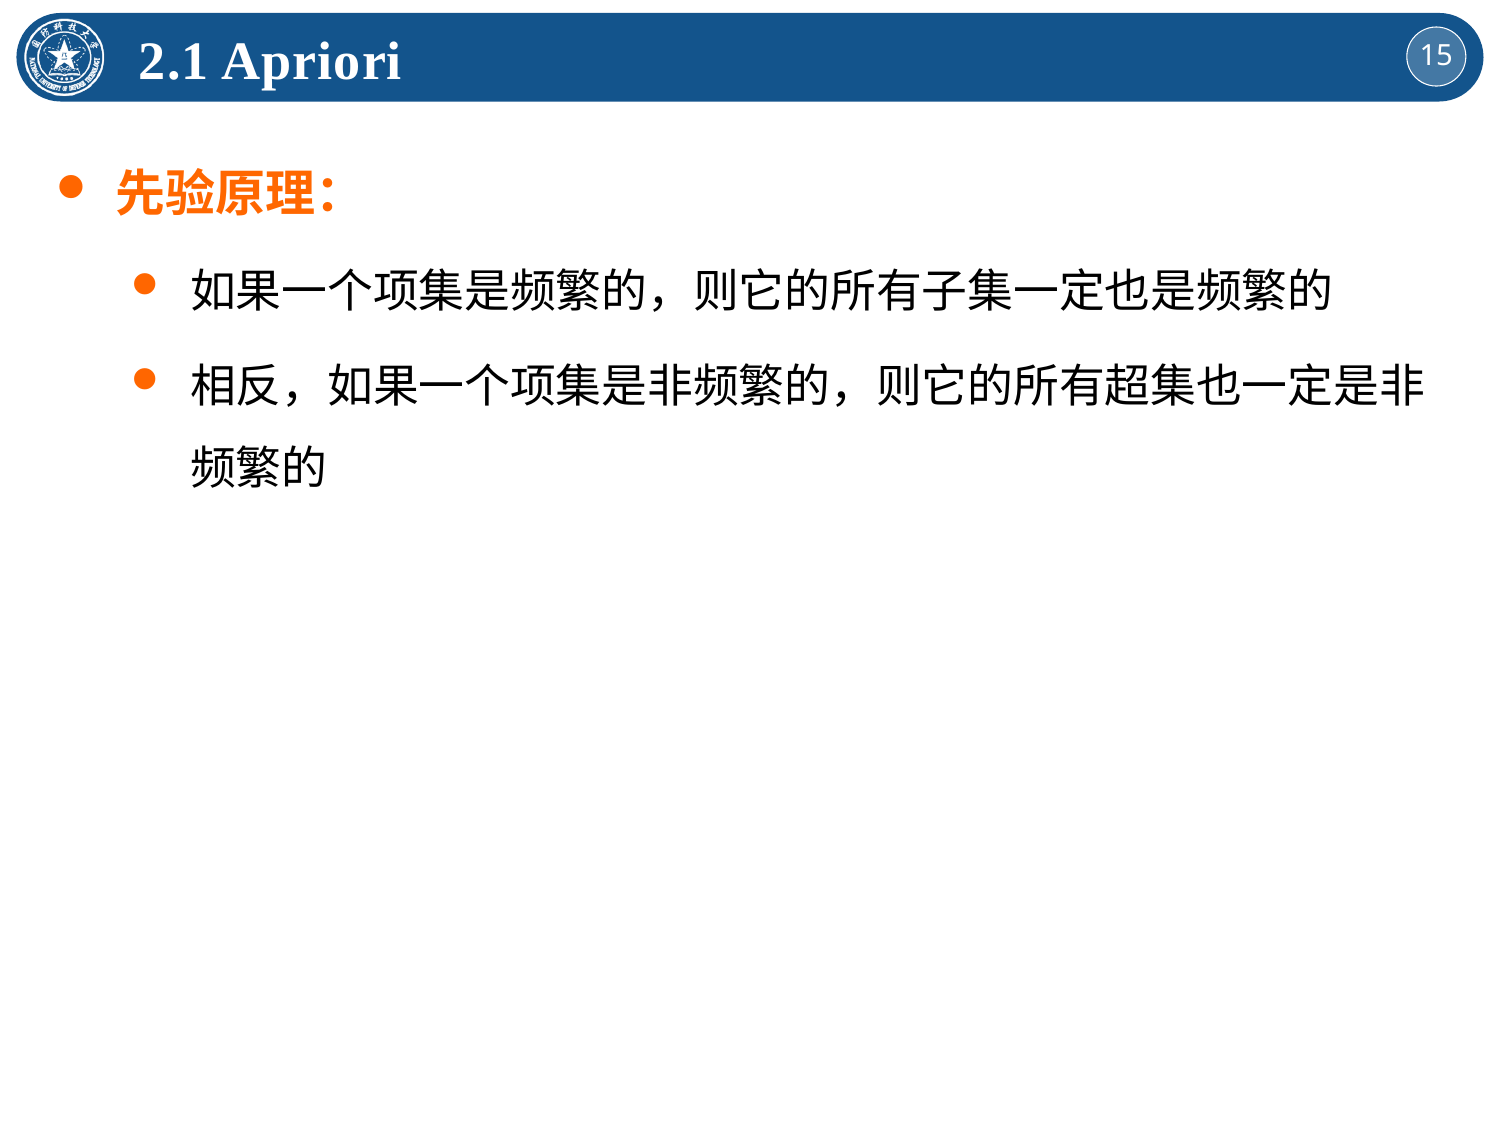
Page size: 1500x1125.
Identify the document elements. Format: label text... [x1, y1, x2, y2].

list 先验原理： 如果一个项集是频繁的，则它的所有子集一定也是频繁的 相反，如果一个项集是非频繁的，则它的所有超集也一定是非频繁的 [41, 124, 1459, 777]
title 2.1 Apriori [124, 17, 1237, 124]
picture [16, 9, 111, 104]
